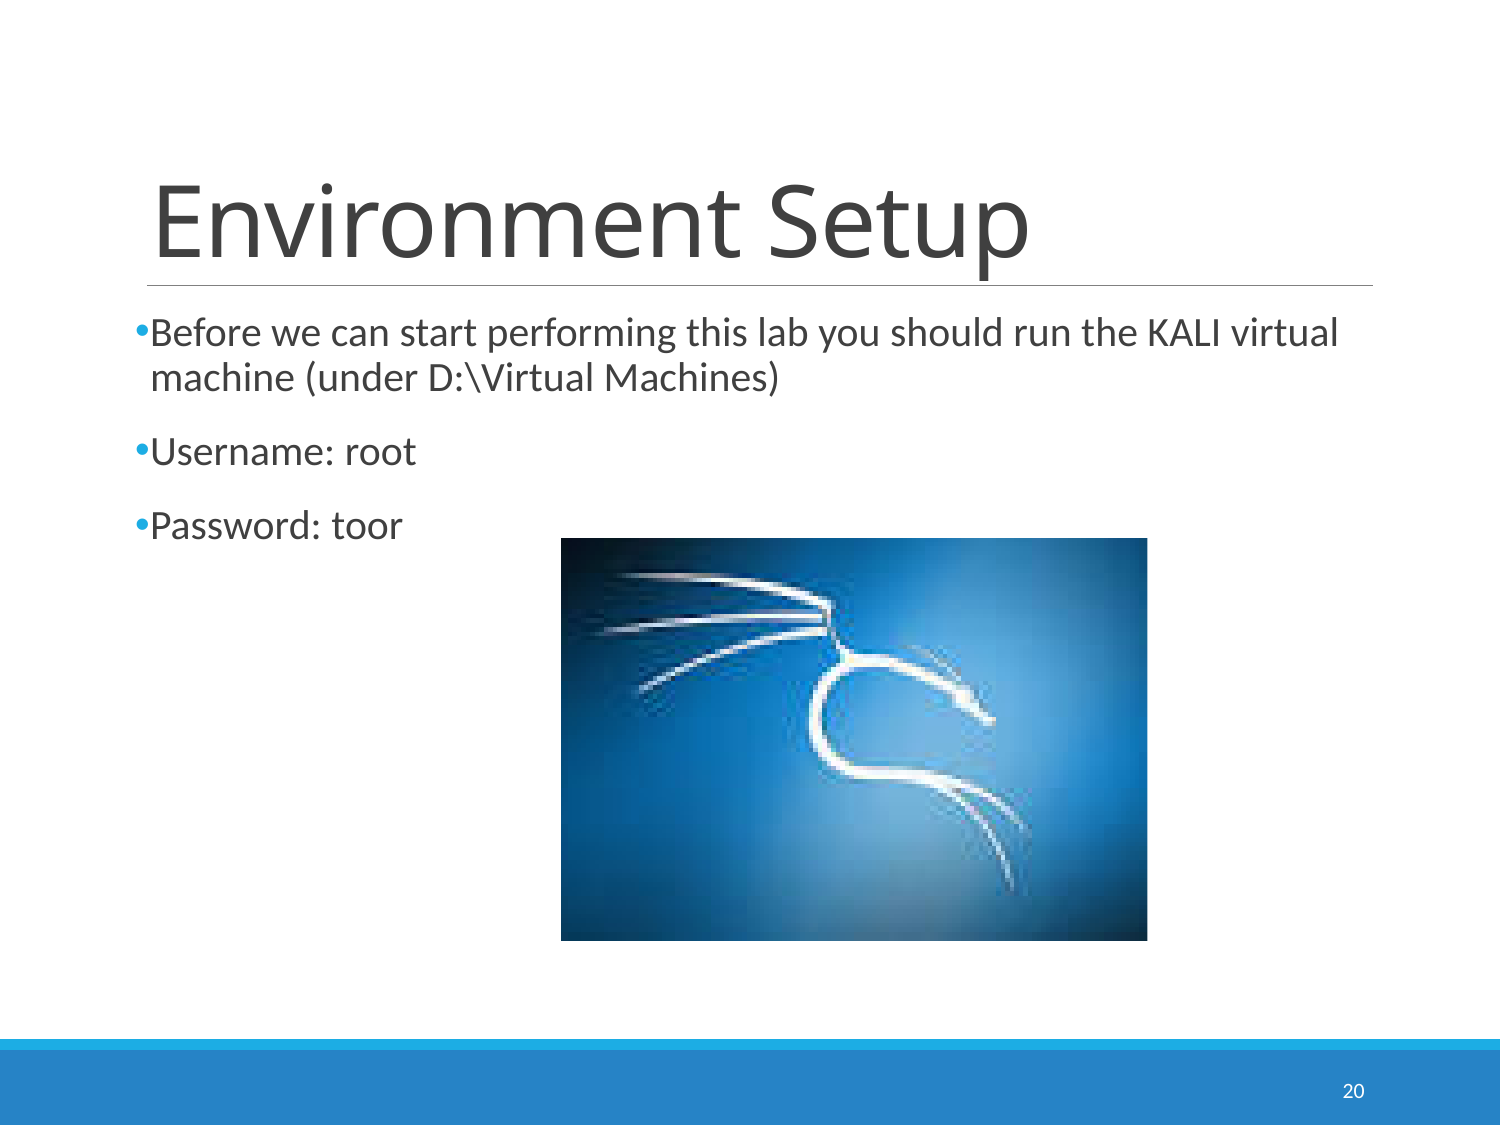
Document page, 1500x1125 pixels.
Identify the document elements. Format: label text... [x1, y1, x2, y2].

slide_number 20 [1218, 1059, 1380, 1120]
title Environment Setup [135, 47, 1373, 285]
list Before we can start performing this lab you should run the KALI virtual machine (under D:\Virtual Machines) Username: root Password: toor [135, 302, 1400, 963]
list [560, 538, 1148, 941]
